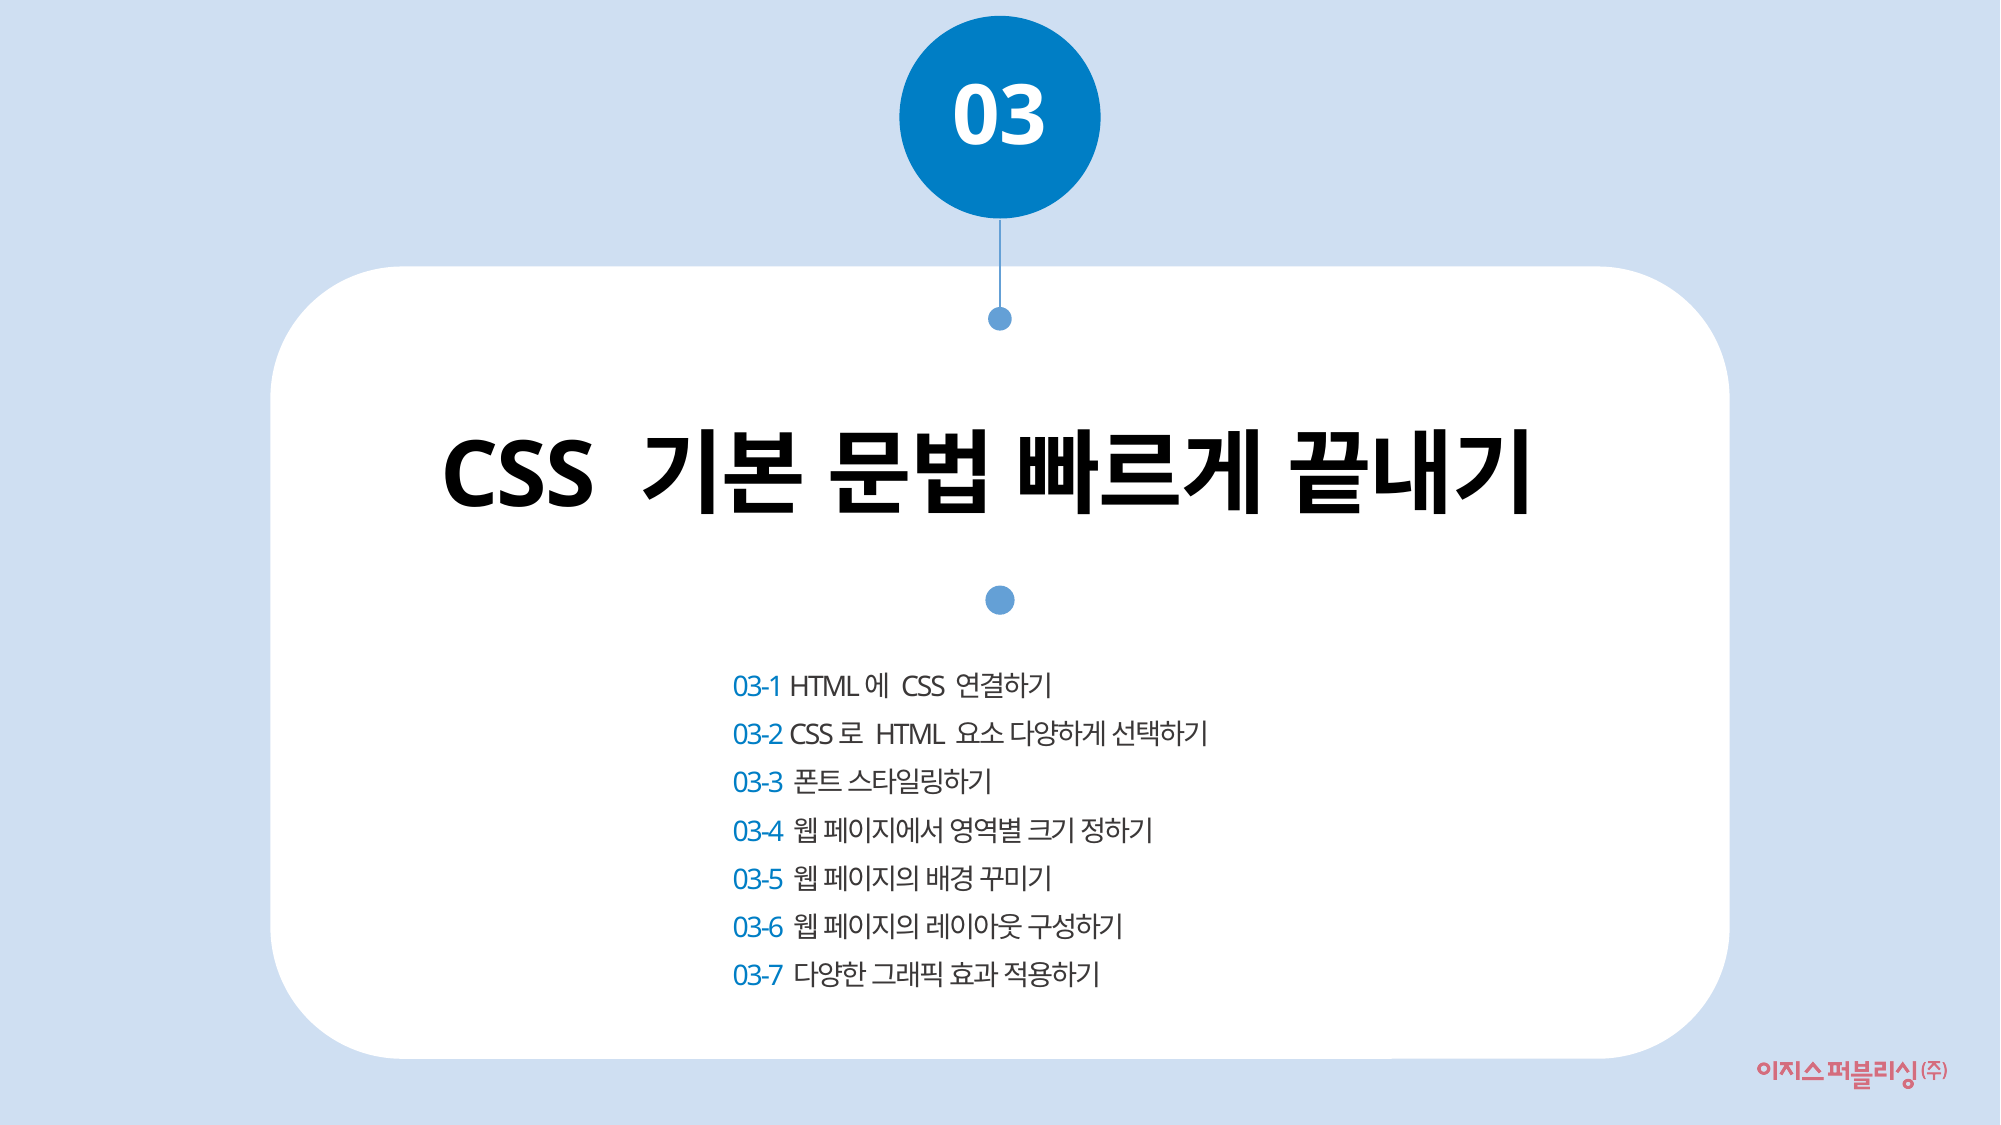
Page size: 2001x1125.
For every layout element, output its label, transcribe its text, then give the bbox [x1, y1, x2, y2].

list 03 [891, 65, 1109, 157]
list CSS 기본 문법 빠르게 끝내기 [338, 371, 1639, 534]
list 03-1 HTML에 CSS 연결하기 03-2 CSS로 HTML 요소 다양하게 선택하기 03-3 폰트 스타일링하기 03-4 웹 페이지에서 영역별 크기 정하기 03-5 웹 페이지의 배경 꾸미기 03-6 웹 페이지의 레이아웃 구성하기 03-7 다양한 그래픽 효과 적용하기 [717, 660, 1283, 1001]
